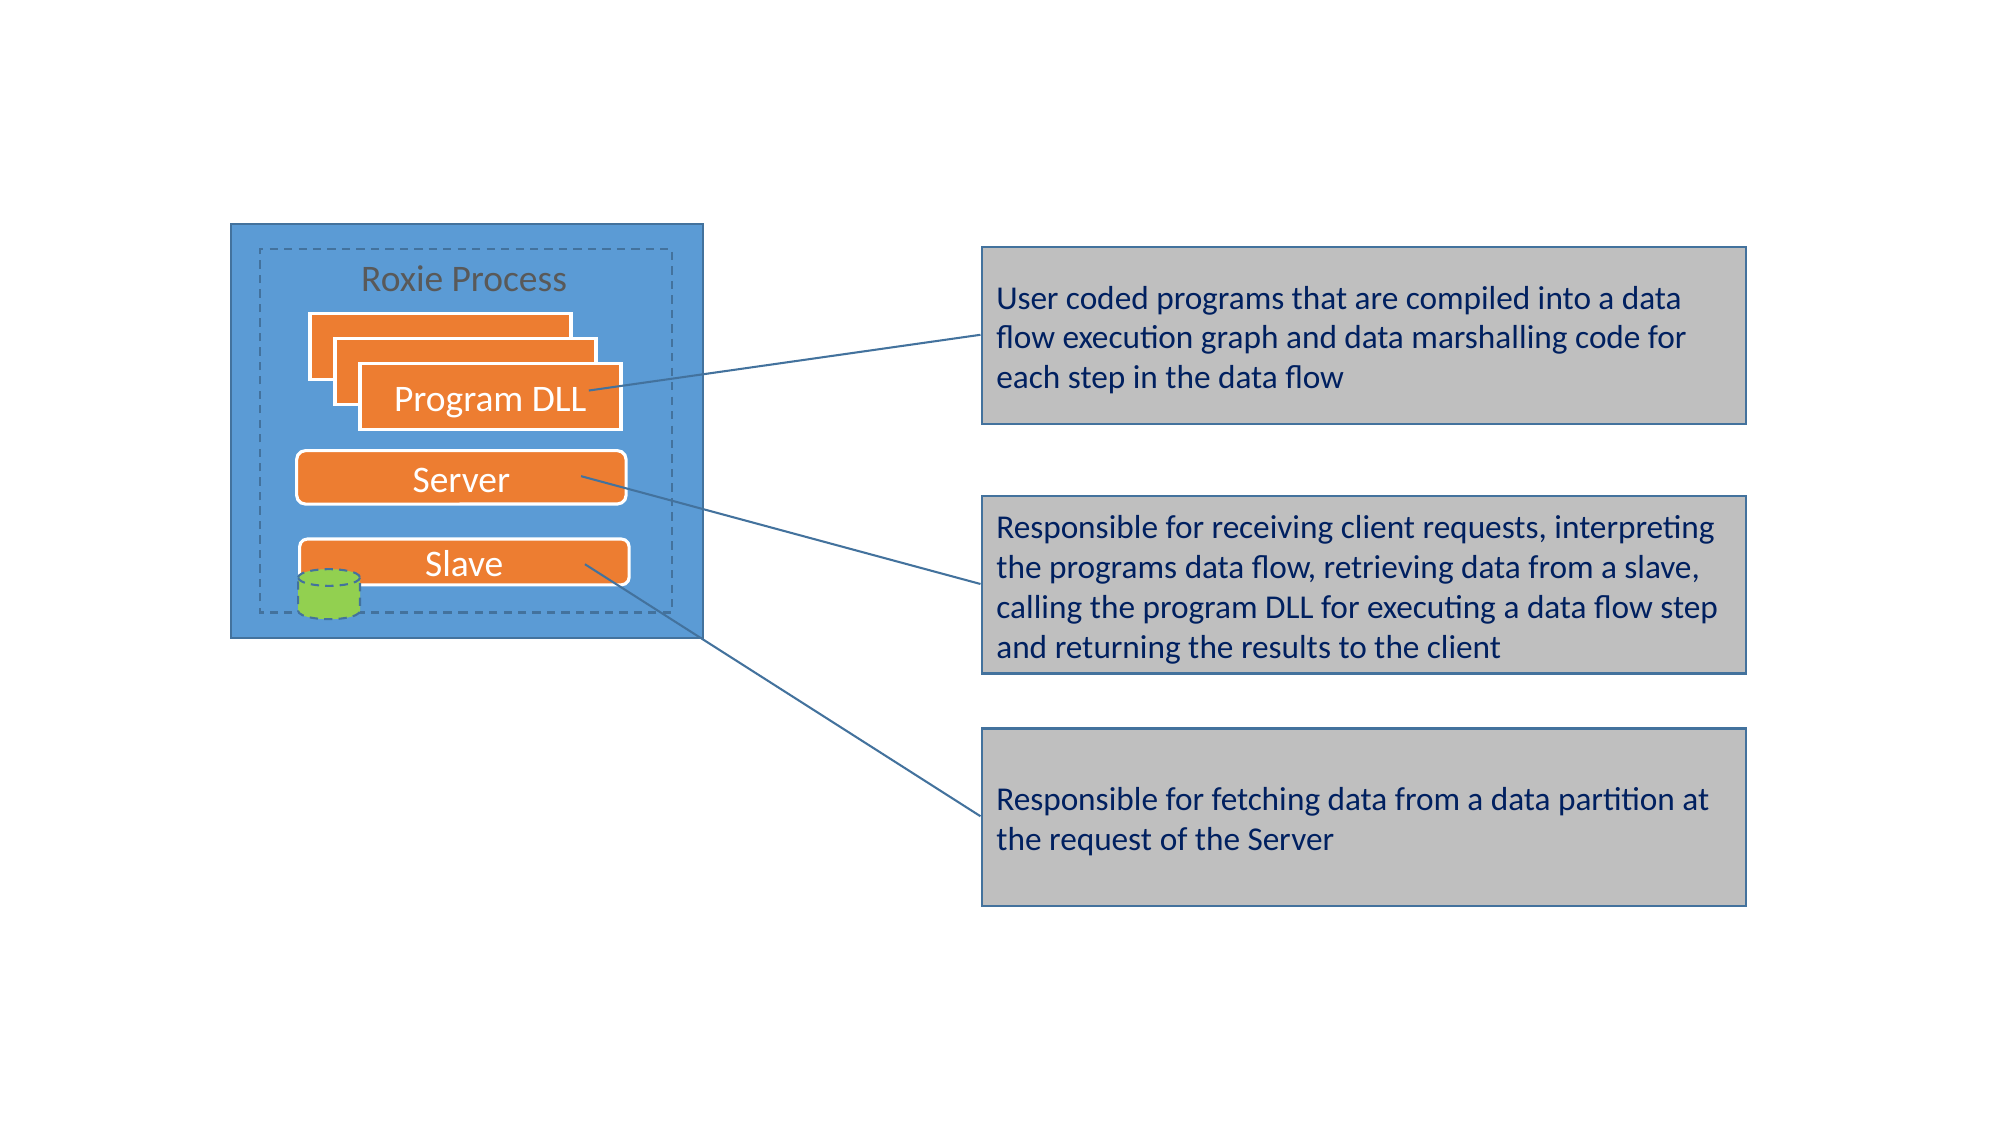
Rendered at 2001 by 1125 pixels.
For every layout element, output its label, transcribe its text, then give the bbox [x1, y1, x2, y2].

text_box [259, 248, 673, 614]
text_box Responsible for receiving client requests, interpreting the programs data flow, retrieving data from a slave, calling the program DLL for executing a data flow step and returning the results to the client [580, 475, 1747, 675]
text_box Slave [298, 537, 631, 587]
text_box Server [295, 449, 628, 506]
text_box [308, 312, 573, 381]
text_box Responsible for fetching data from a data partition at the request of the Server [584, 563, 1747, 907]
text_box Roxie Process [346, 247, 583, 307]
text_box [230, 223, 704, 639]
text_box [297, 568, 362, 621]
text_box Program DLL [358, 362, 623, 431]
text_box User coded programs that are compiled into a data flow execution graph and data marshalling code for each step in the data flow [588, 246, 1747, 425]
text_box [333, 337, 598, 406]
